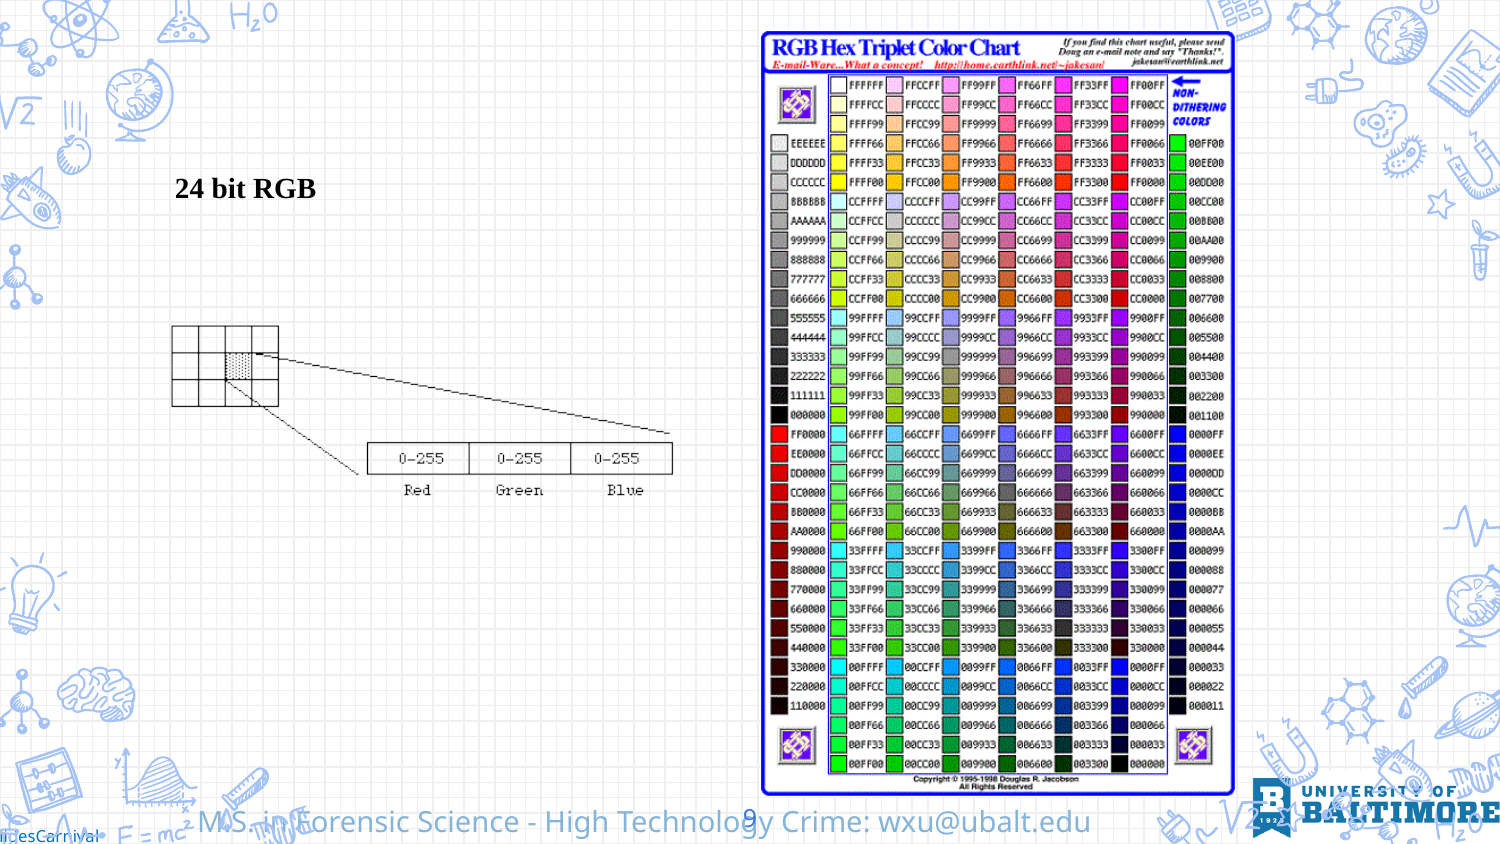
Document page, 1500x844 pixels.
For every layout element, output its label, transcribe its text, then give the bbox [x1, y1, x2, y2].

picture [1283, 771, 1308, 783]
picture [1388, 823, 1396, 835]
picture [1354, 819, 1361, 827]
picture [1479, 779, 1483, 790]
slide_number 9 [705, 796, 795, 844]
picture [1481, 771, 1489, 788]
picture [1253, 771, 1500, 844]
picture [1375, 780, 1390, 791]
text_box 24 bit RGB [160, 162, 332, 213]
picture [1381, 771, 1421, 792]
picture [169, 324, 675, 502]
picture [1471, 771, 1479, 786]
picture [1408, 786, 1417, 792]
picture [1405, 773, 1430, 800]
picture [760, 29, 1236, 797]
picture [1342, 796, 1349, 806]
